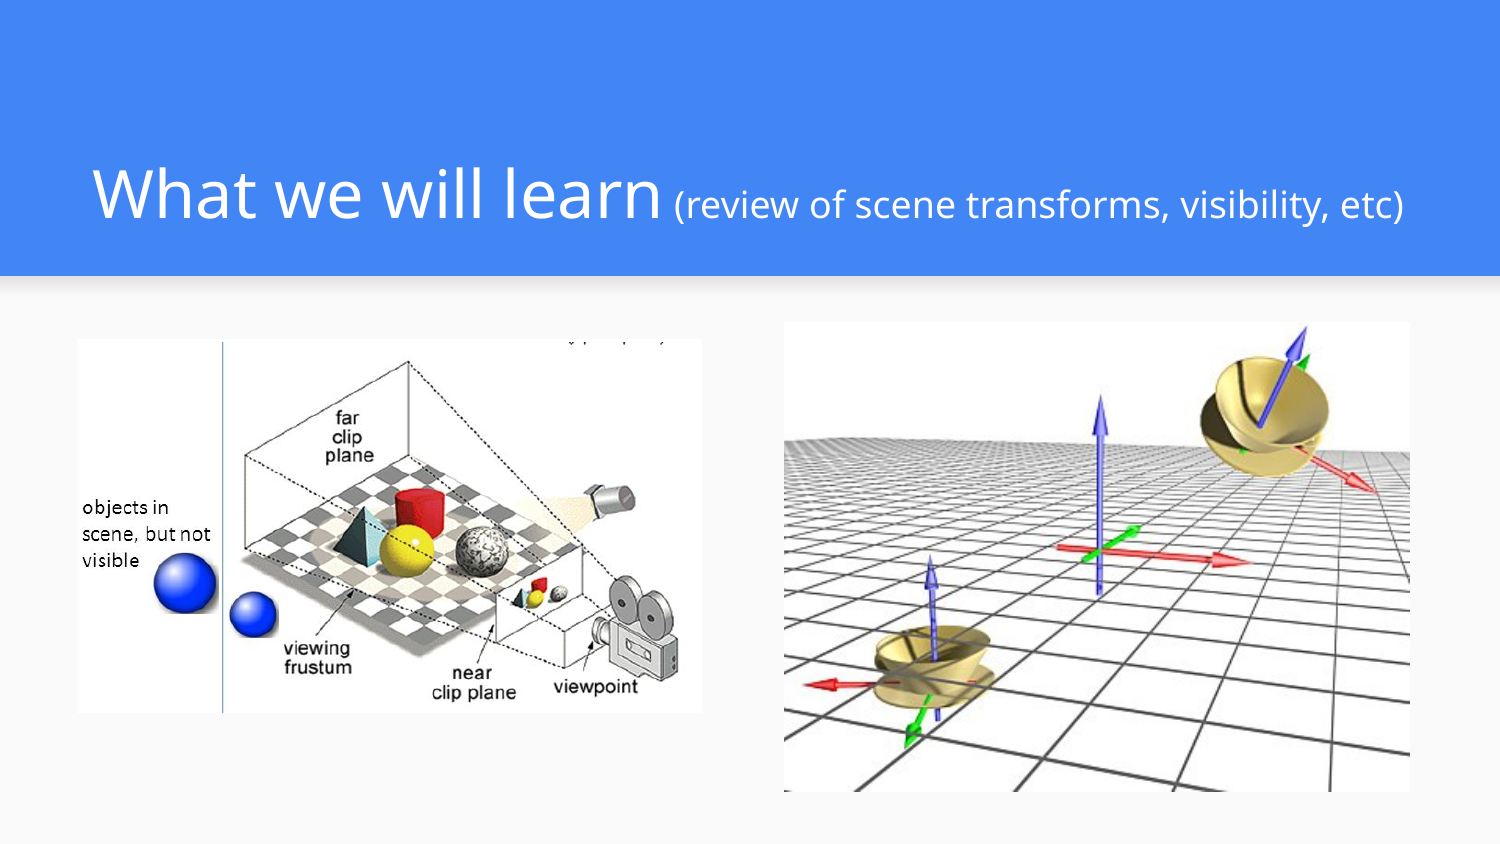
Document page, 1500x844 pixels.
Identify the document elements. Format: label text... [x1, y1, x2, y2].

picture [783, 322, 1410, 792]
title What we will learn (review of scene transforms, visibility, etc) [77, 121, 1427, 248]
picture [77, 339, 703, 713]
